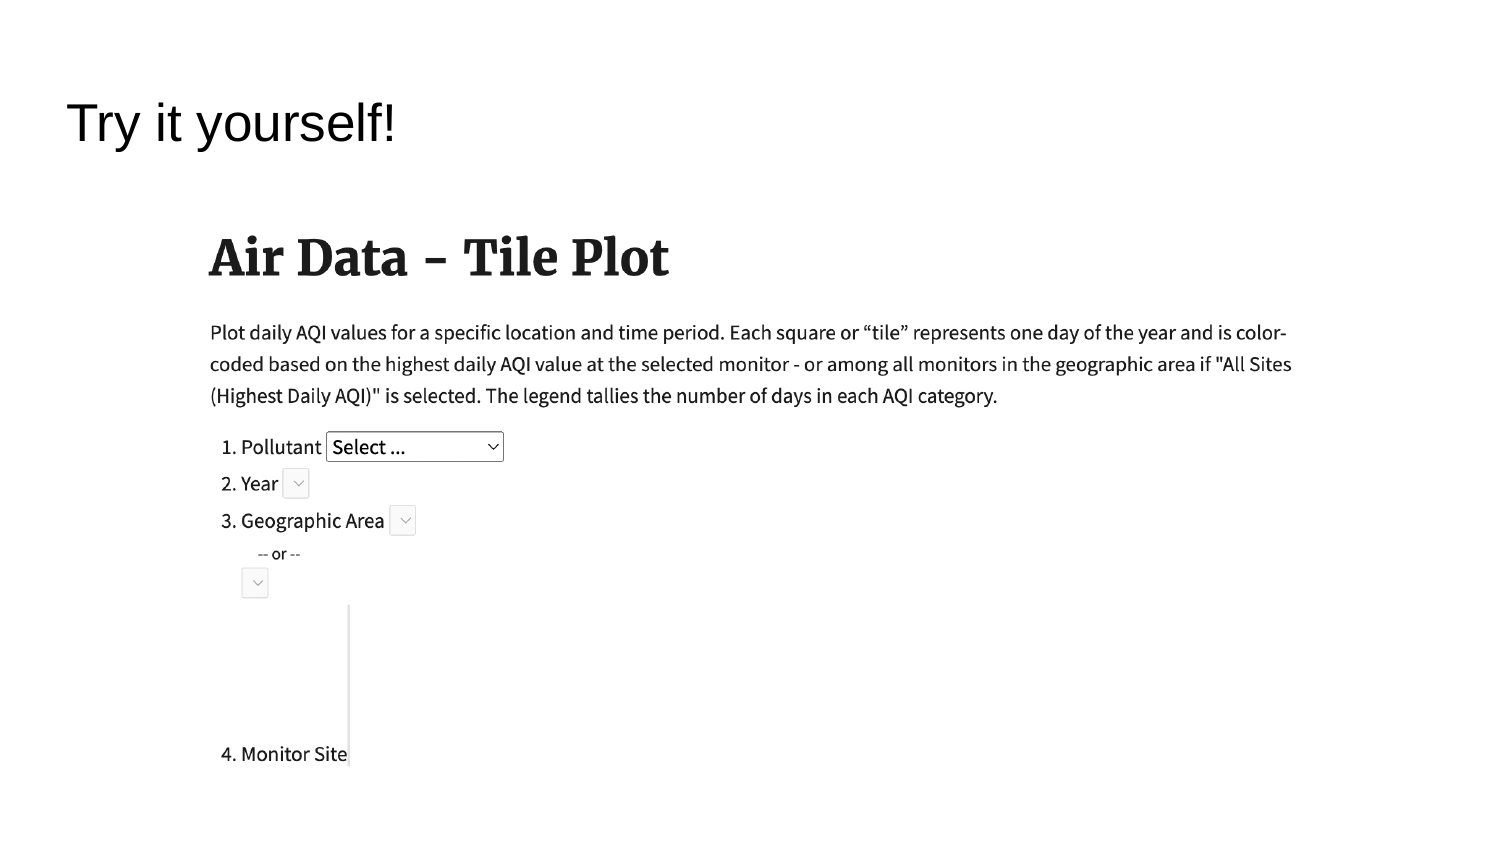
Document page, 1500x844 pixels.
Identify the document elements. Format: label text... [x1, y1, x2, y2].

title Try it yourself! [51, 72, 1449, 167]
picture [169, 201, 1330, 809]
